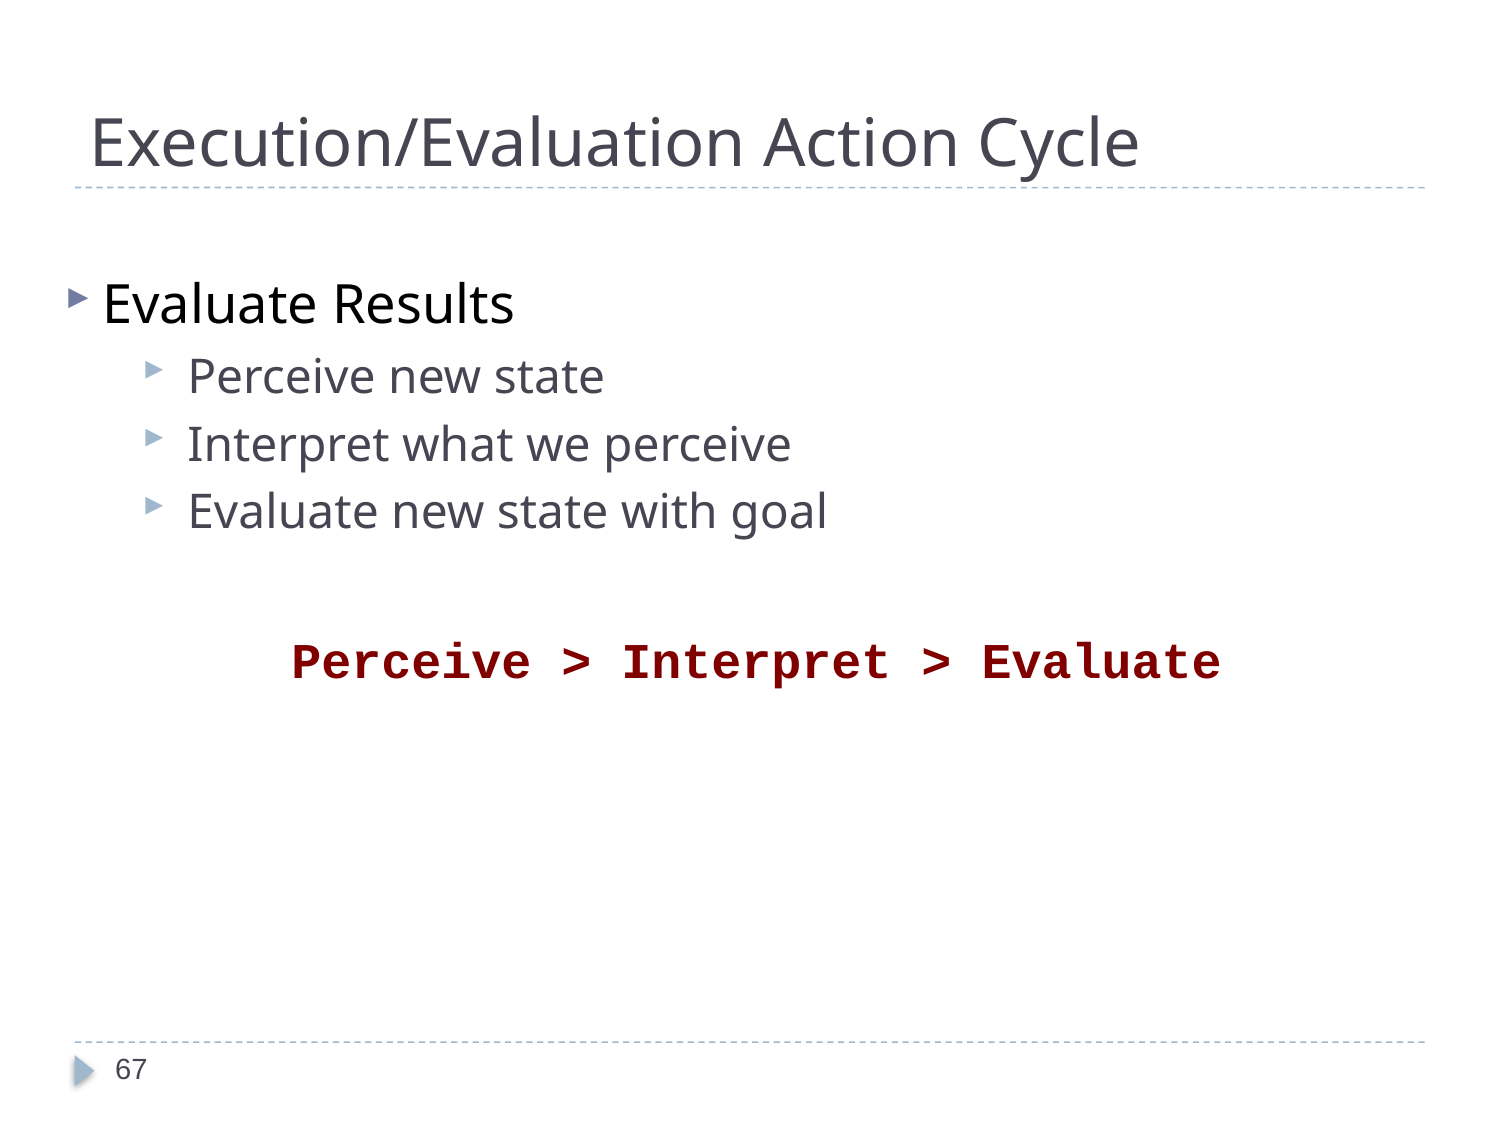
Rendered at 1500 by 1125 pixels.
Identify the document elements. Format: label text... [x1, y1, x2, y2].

slide_number 67 [100, 1042, 426, 1103]
list Evaluate Results Perceive new state Interpret what we perceive Evaluate new state with goal Perceive > Interpret > Evaluate [50, 262, 1463, 1013]
title Execution/Evaluation Action Cycle [75, 24, 1425, 188]
